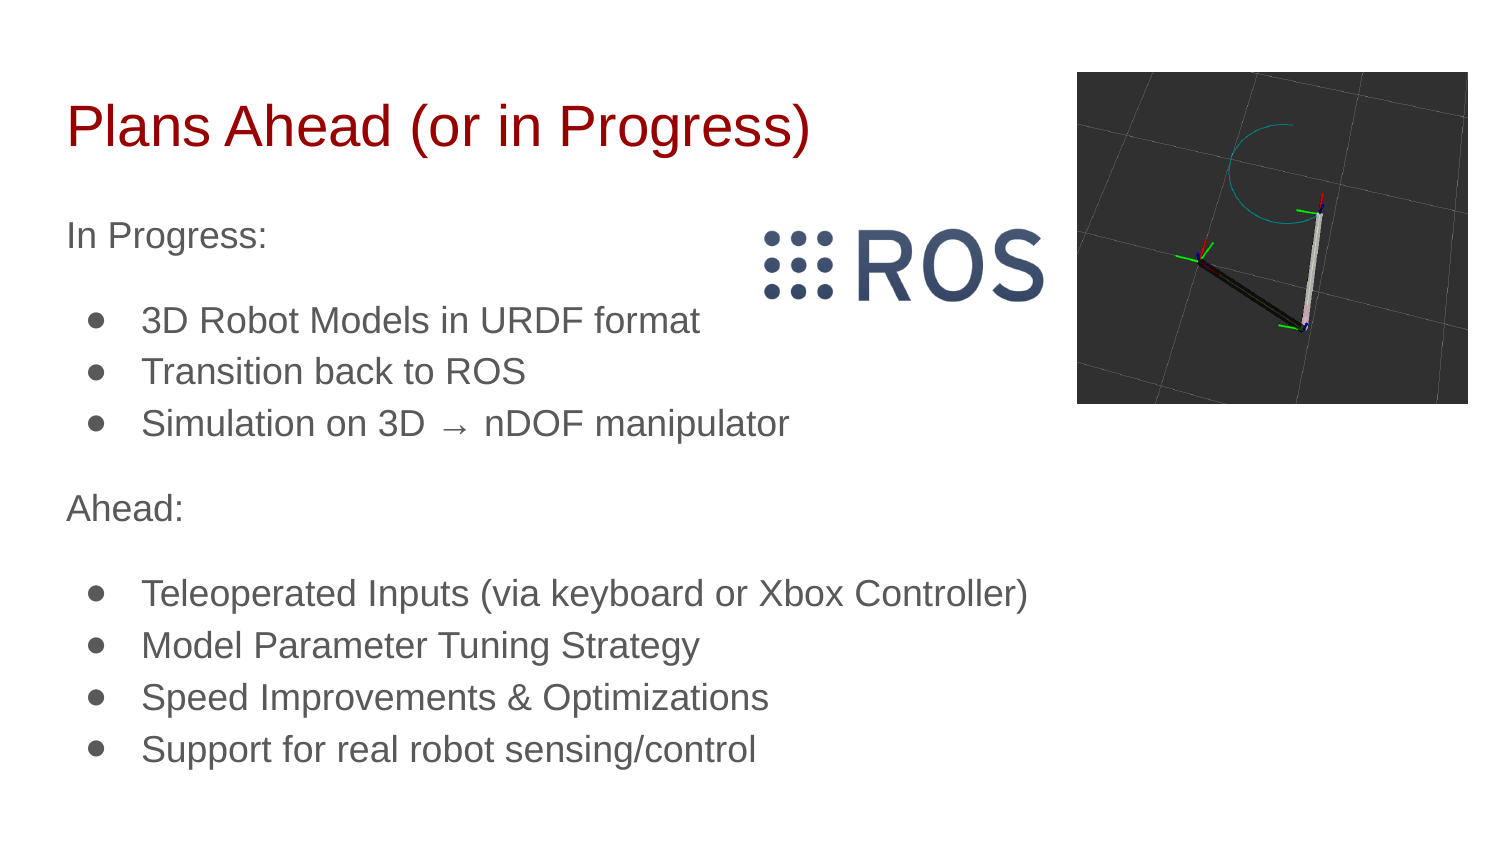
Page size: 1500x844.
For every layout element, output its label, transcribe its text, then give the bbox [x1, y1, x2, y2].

list In Progress: 3D Robot Models in URDF format Transition back to ROS Simulation on 3D → nDOF manipulator Ahead: Teleoperated Inputs (via keyboard or Xbox Controller) Model Parameter Tuning Strategy Speed Improvements & Optimizations Support for real robot sensing/control [51, 189, 1449, 750]
picture [1076, 72, 1468, 404]
picture [761, 188, 1046, 342]
title Plans Ahead (or in Progress) [51, 72, 1075, 167]
